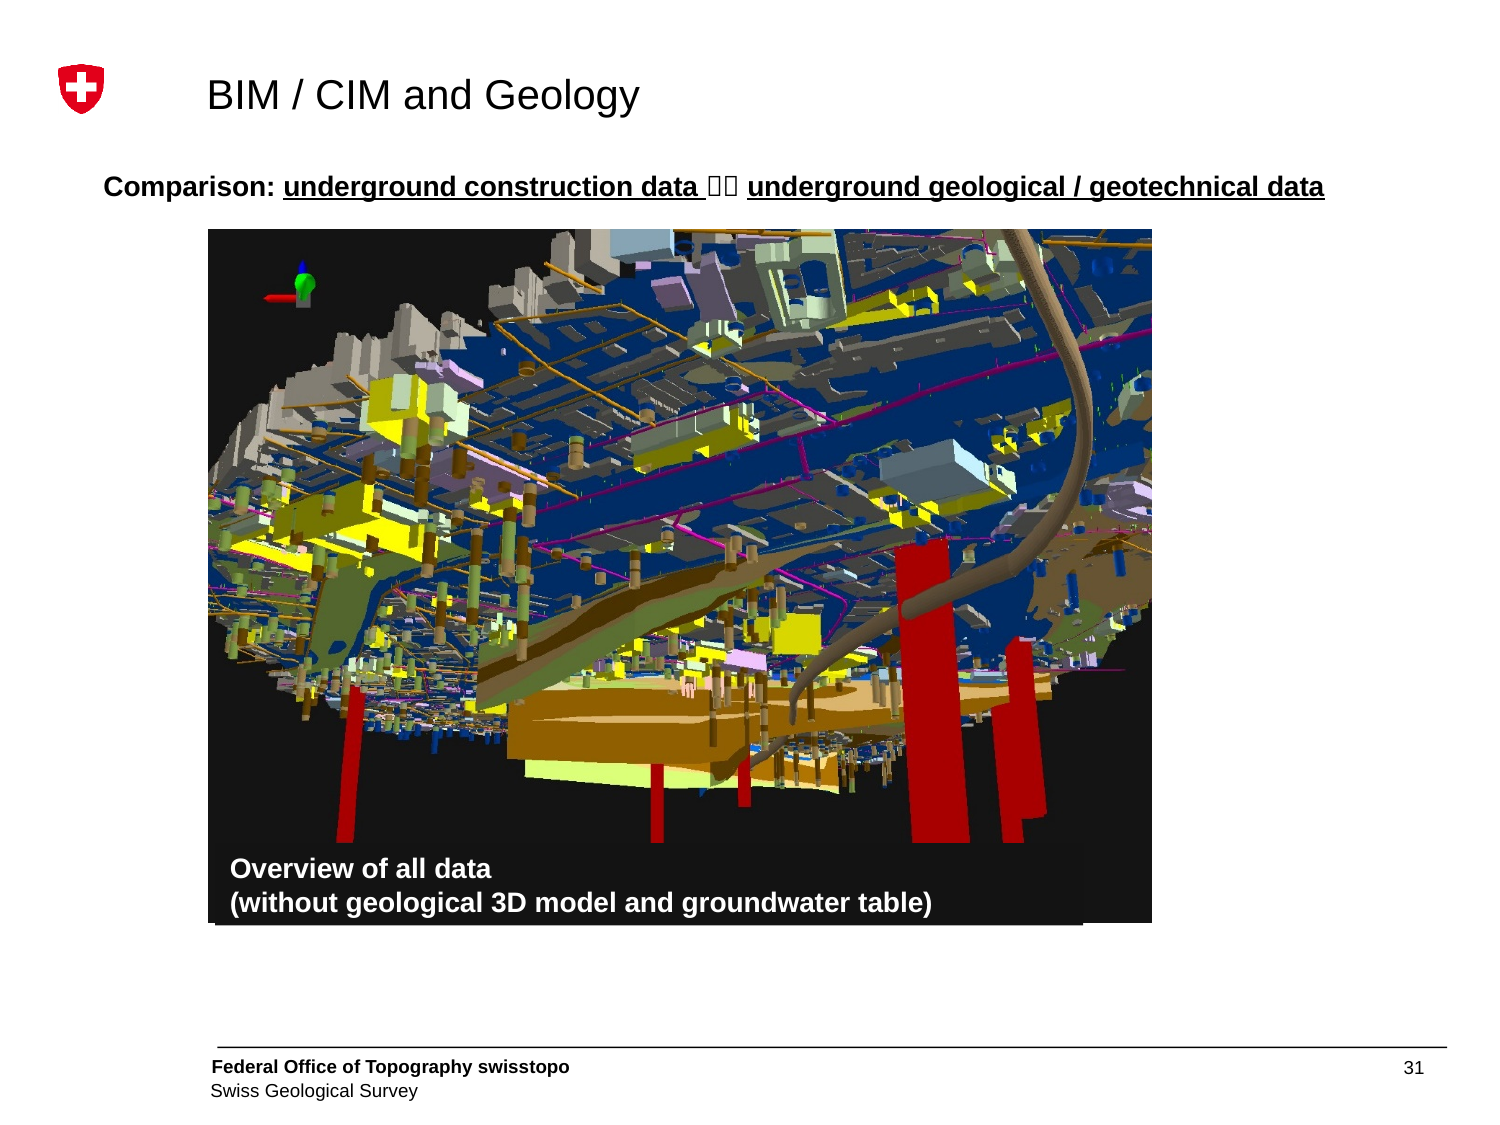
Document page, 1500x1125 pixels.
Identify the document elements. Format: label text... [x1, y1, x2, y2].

text_box BIM / CIM and Geology [191, 60, 1450, 126]
text_box Comparison: underground construction data  underground geological / geotechnical data [88, 160, 1397, 210]
picture [58, 64, 104, 114]
picture [207, 228, 1152, 924]
